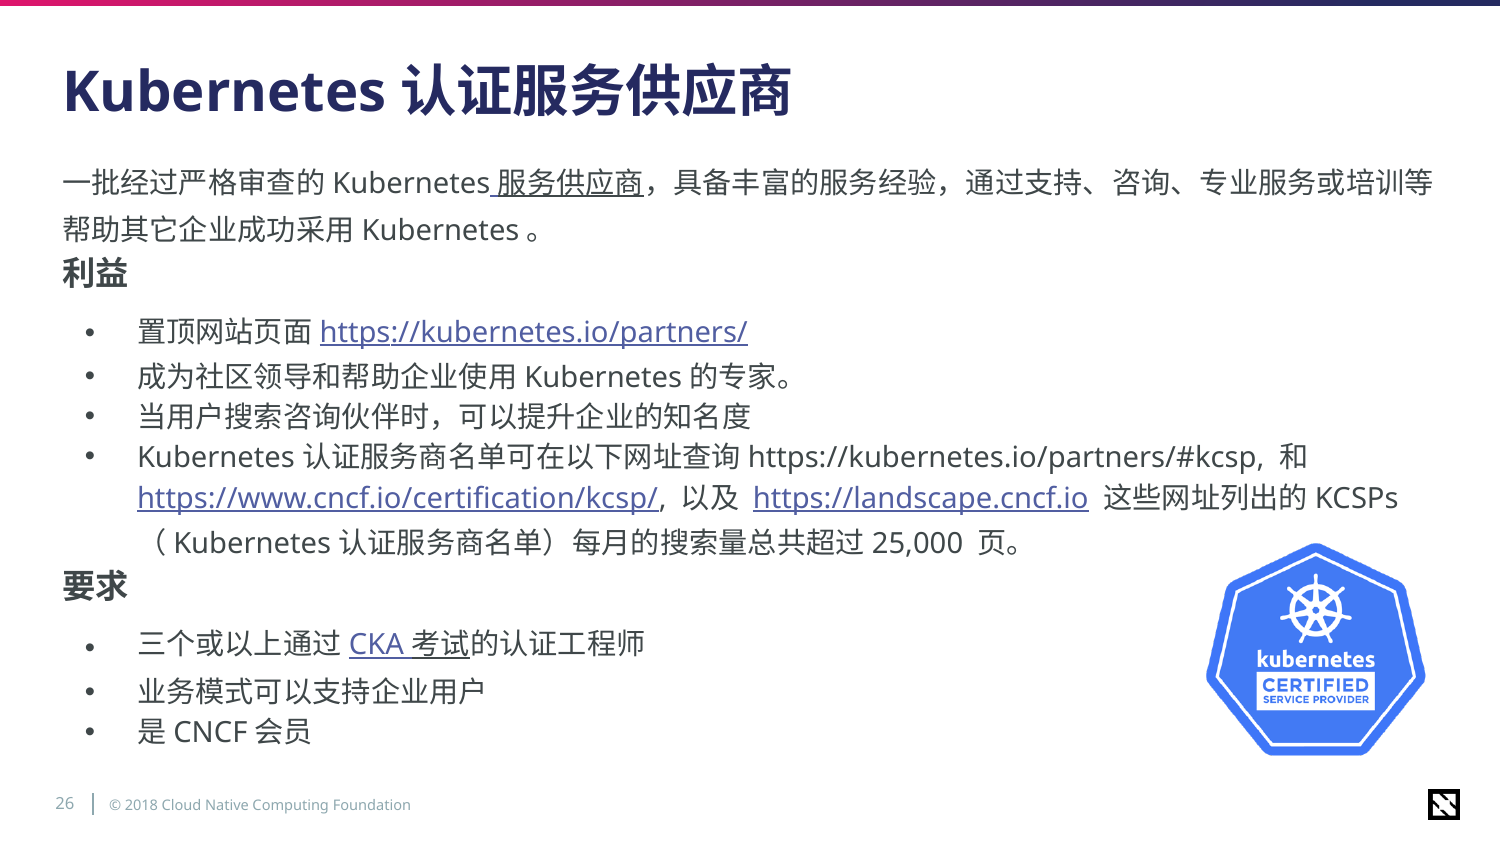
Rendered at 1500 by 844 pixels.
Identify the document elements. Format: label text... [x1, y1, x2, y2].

picture [1428, 789, 1460, 820]
title Kubernetes认证服务供应商 [42, 52, 1458, 126]
list 一批经过严格审查的Kubernetes 服务供应商，具备丰富的服务经验，通过支持、咨询、专业服务或培训等帮助其它企业成功采用Kubernetes。 利益 置顶网站页面https://kubernetes.io/partners/ 成为社区领导和帮助企业使用Kubernetes的专家。 当用户搜索咨询伙伴时，可以提升企业的知名度 Kubernetes认证服务商名单可在以下网址查询https://kubernetes.io/partners/#kcsp, 和https://www.cncf.io/certification/kcsp/, 以及 https://landscape.cncf.io 这些网址列出的KCSPs （Kubernetes认证服务商名单）每月的搜索量总共超过25,000 页。 要求 三个或以上通过CKA 考试的认证工程师 业务模式可以支持企业用户 是CNCF会员 [42, 137, 1458, 731]
picture [1196, 530, 1435, 769]
